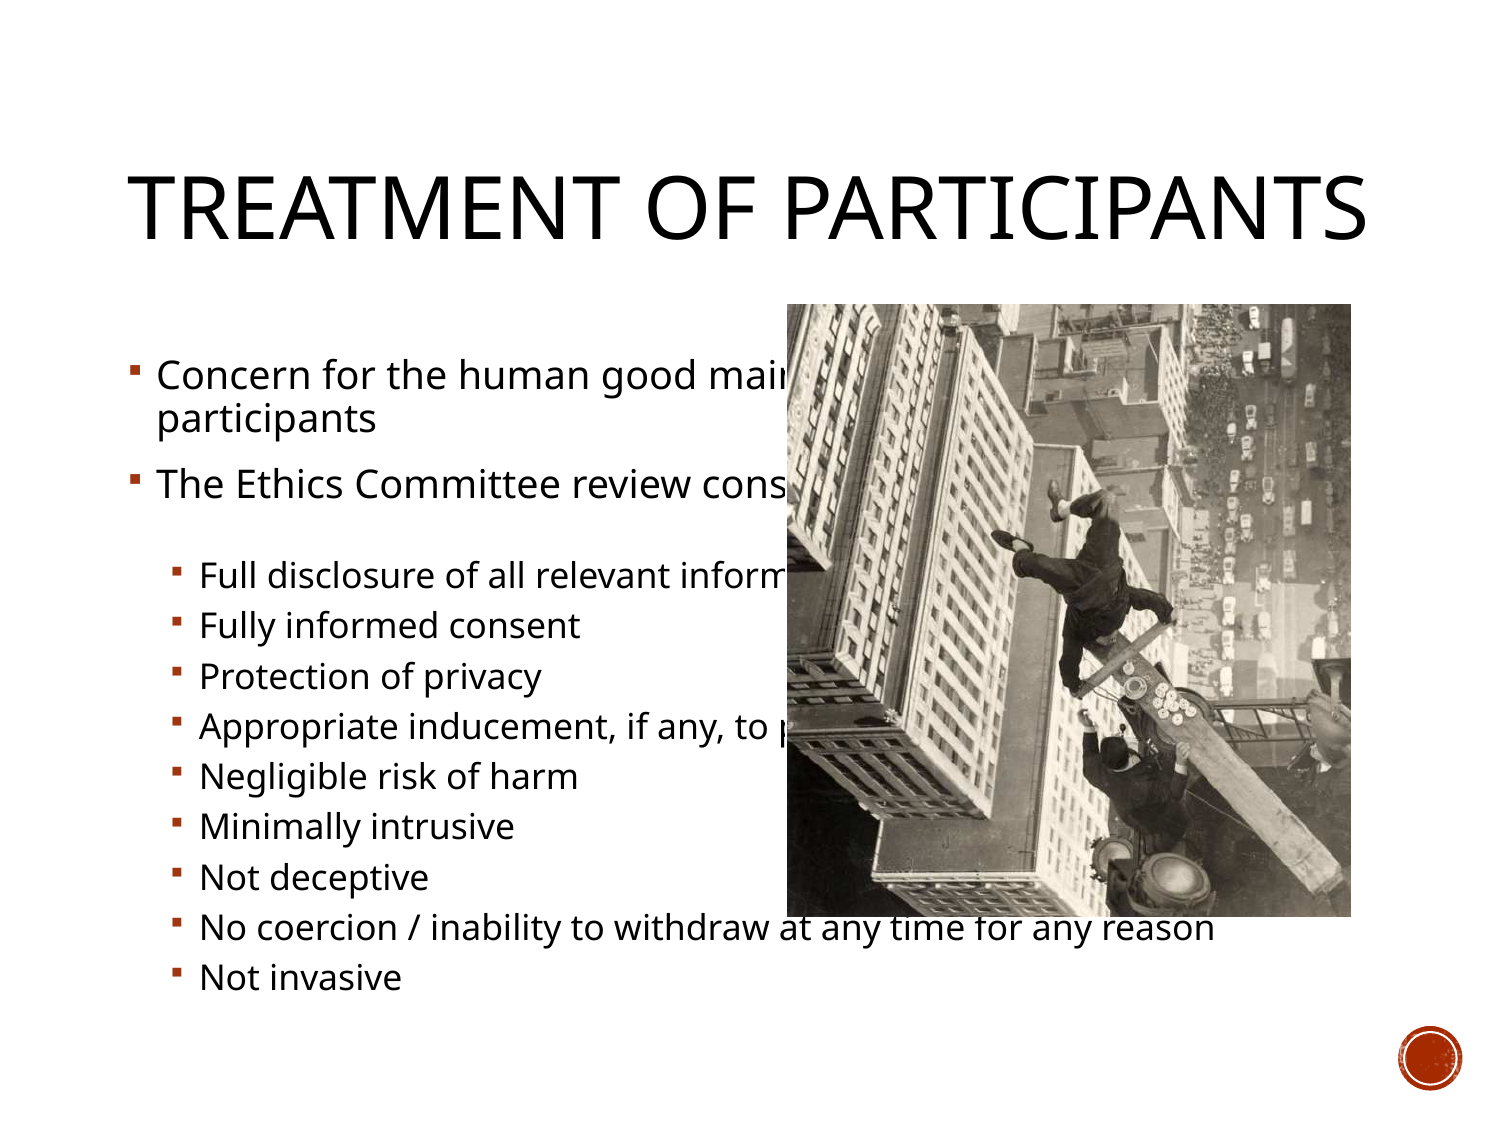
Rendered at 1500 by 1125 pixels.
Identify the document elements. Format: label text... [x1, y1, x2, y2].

title Treatment of participants [112, 79, 1388, 344]
picture [785, 302, 1356, 917]
list Concern for the human good mainly involves the treatment of participants The Ethics Committee review considers these major aspects: Full disclosure of all relevant information Fully informed consent Protection of privacy Appropriate inducement, if any, to participate Negligible risk of harm Minimally intrusive Not deceptive No coercion / inability to withdraw at any time for any reason Not invasive [112, 348, 1388, 1013]
